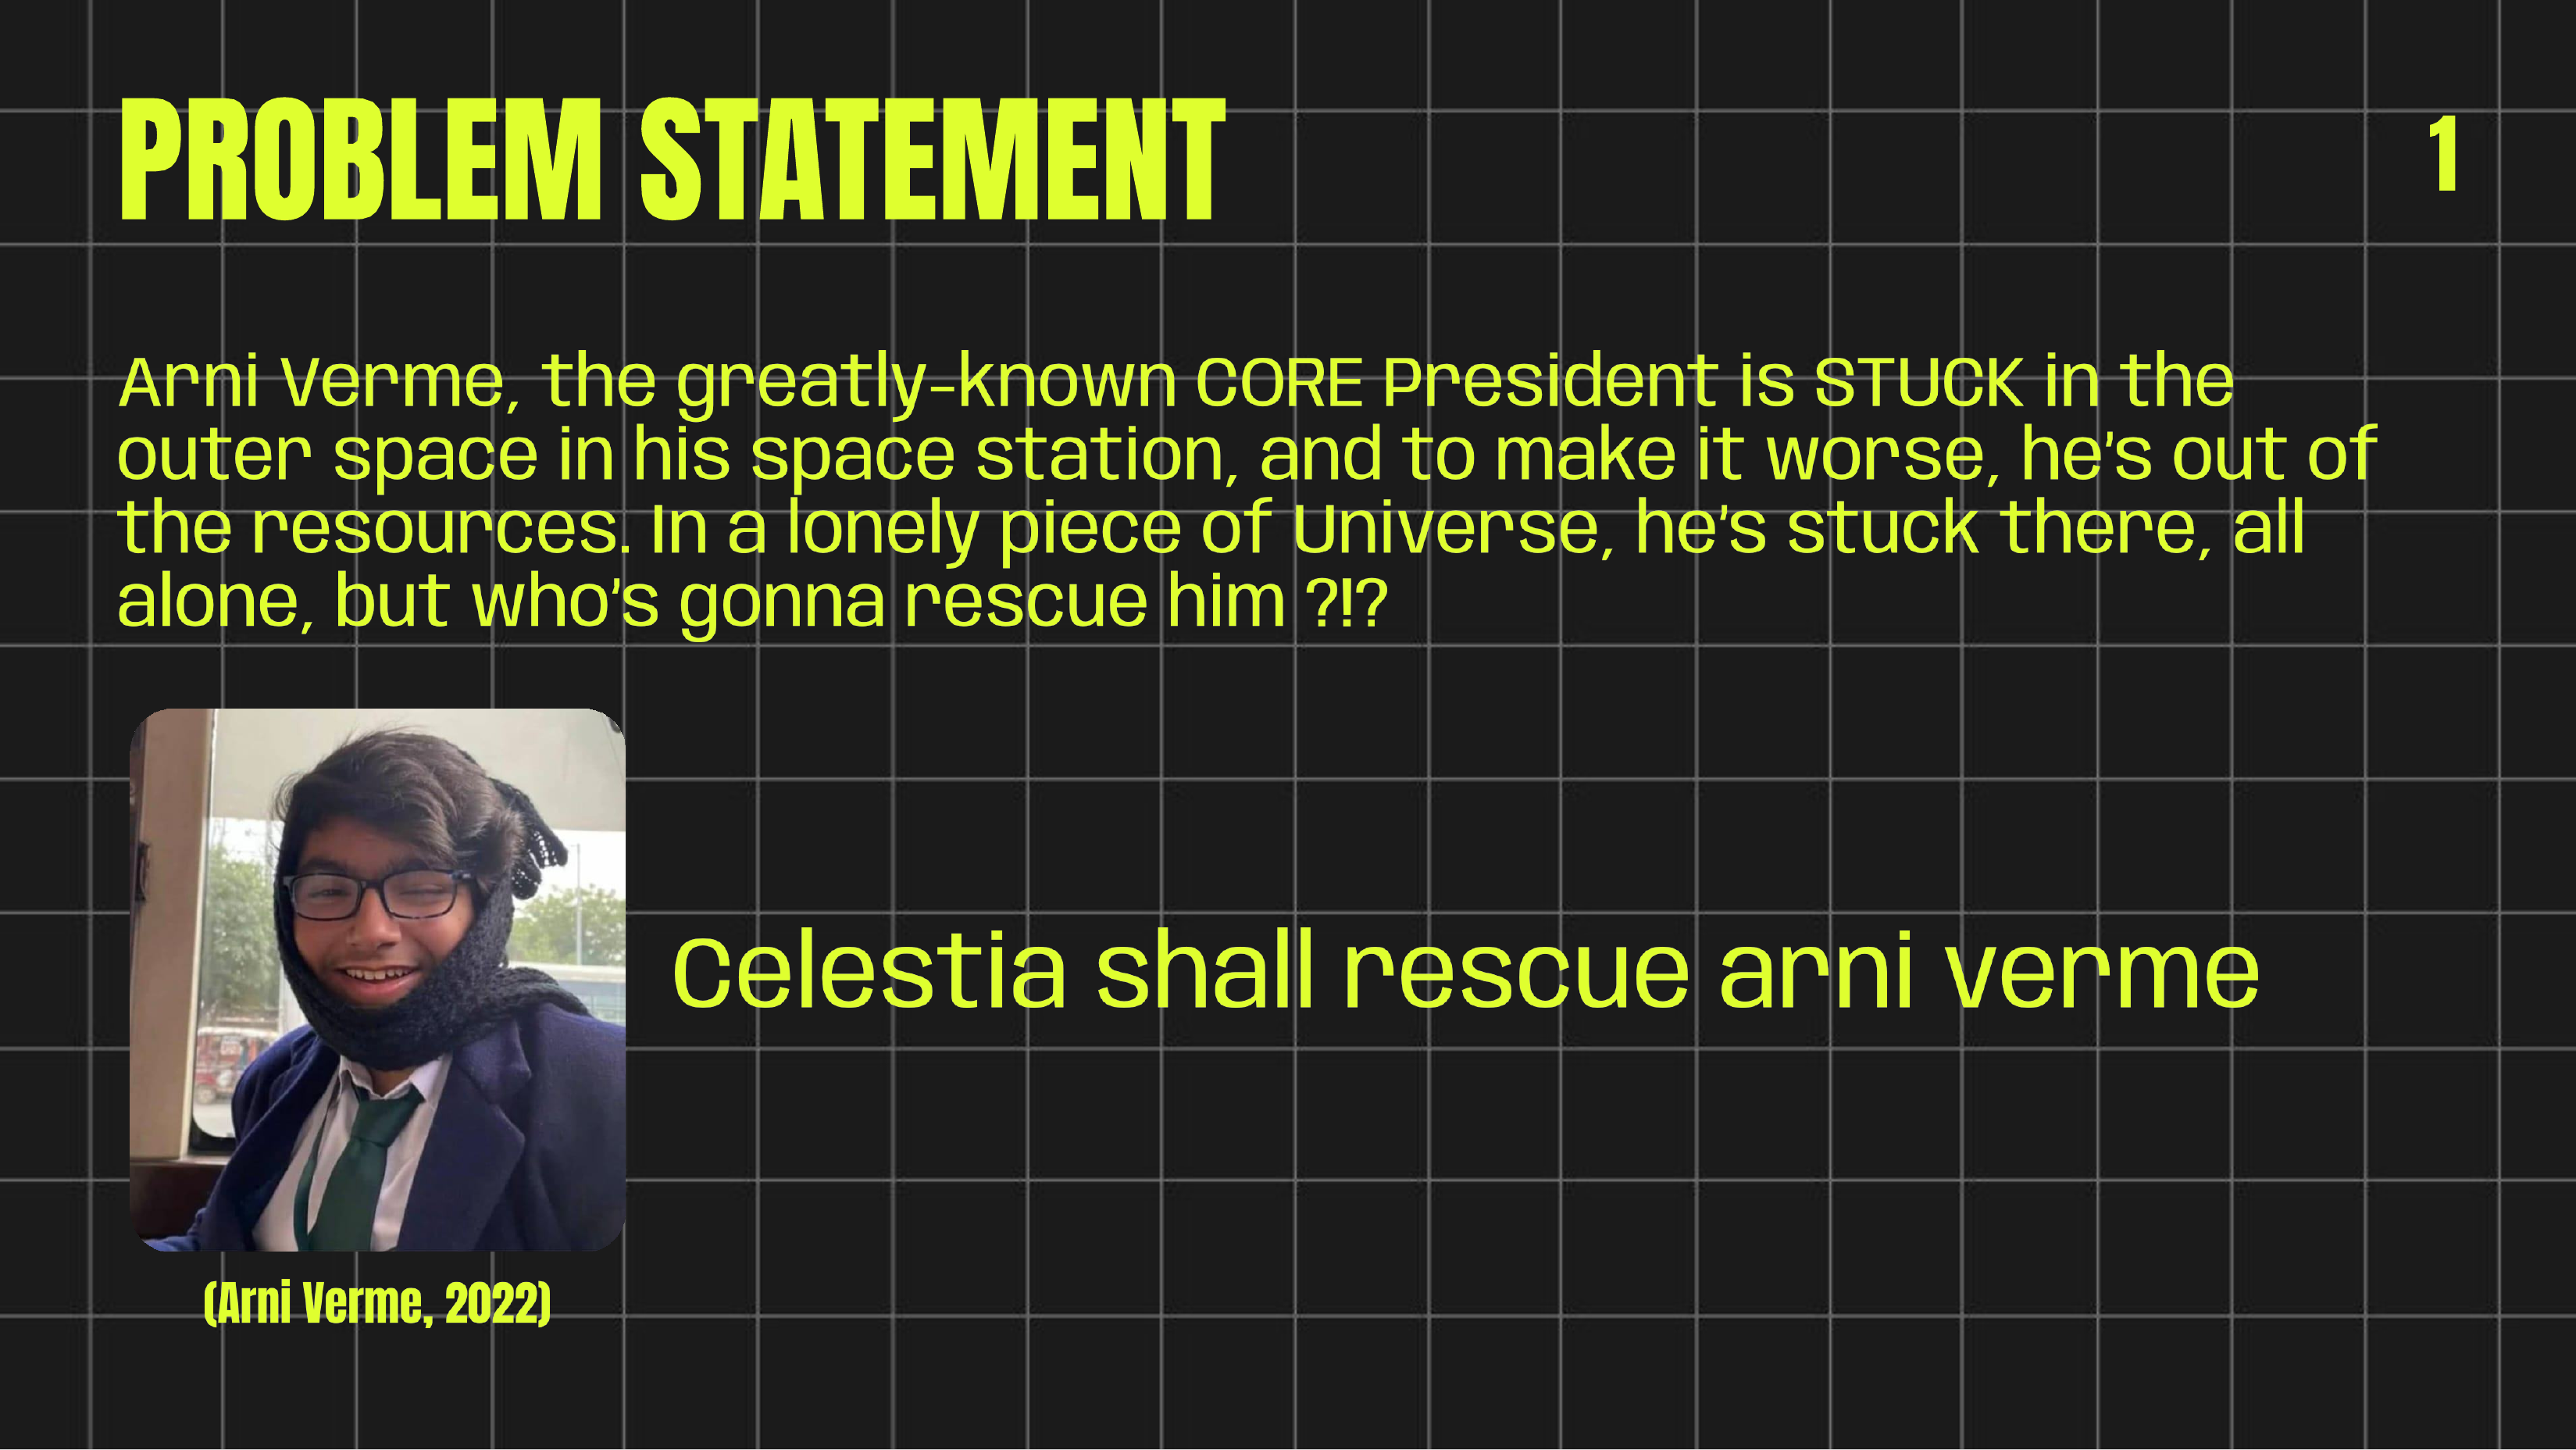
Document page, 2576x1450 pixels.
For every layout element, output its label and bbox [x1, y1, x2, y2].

text_box [0, 0, 2576, 1450]
